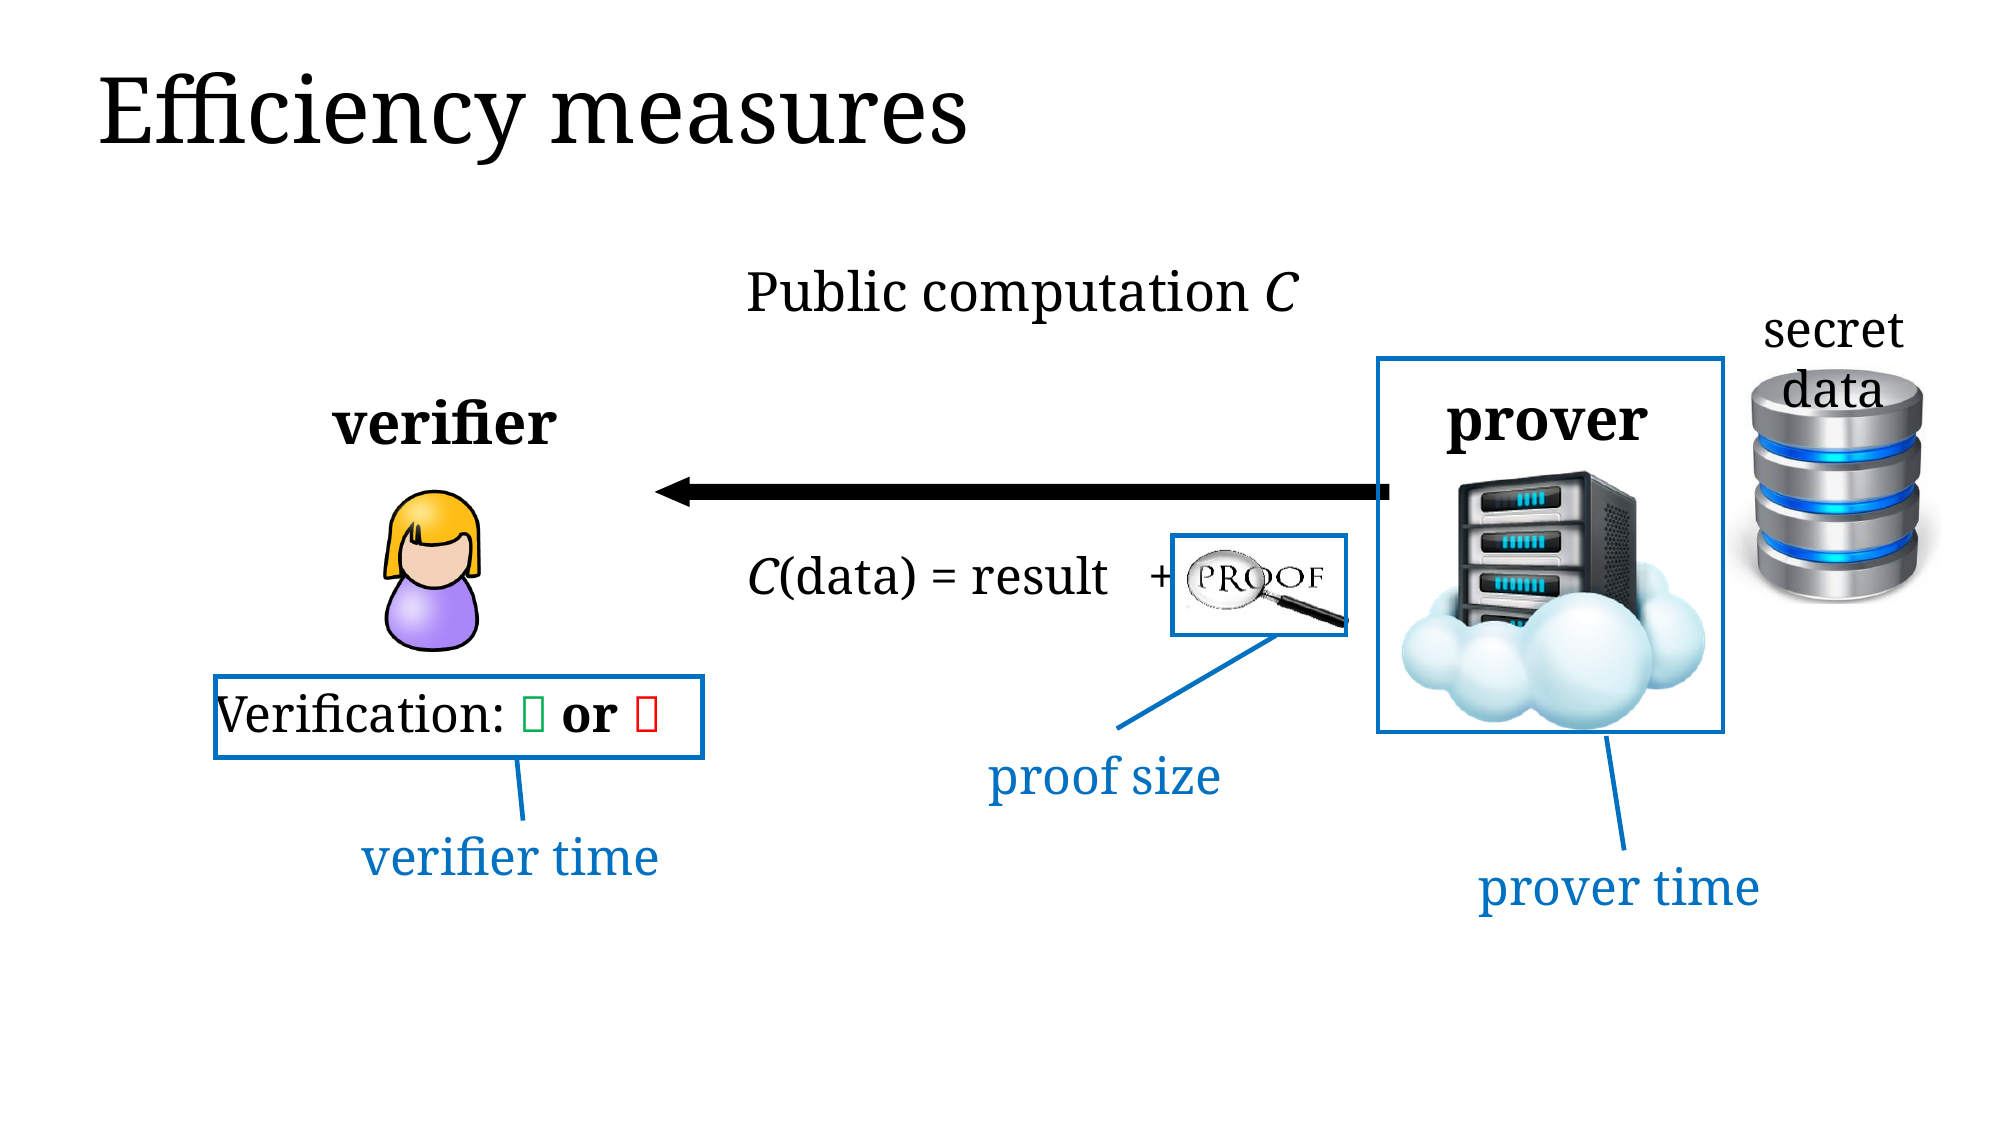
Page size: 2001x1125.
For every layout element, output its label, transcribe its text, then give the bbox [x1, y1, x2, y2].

text_box Verification:  or  [133, 674, 755, 750]
picture [1122, 524, 1397, 654]
text_box secret data [1695, 290, 1973, 425]
text_box C(data) = result + [732, 537, 1122, 613]
text_box [215, 676, 703, 821]
picture [375, 484, 489, 656]
text_box [1377, 358, 1723, 733]
text_box verifier time [238, 818, 783, 894]
text_box [654, 476, 1377, 508]
text_box prover [1723, 425, 1727, 460]
text_box proof size [782, 737, 1429, 813]
text_box verifier [317, 378, 627, 464]
title Efficiency measures [82, 22, 1863, 205]
text_box prover time [1442, 847, 1797, 923]
picture [1727, 359, 1941, 604]
text_box Public computation C [731, 249, 1314, 330]
picture [1399, 463, 1714, 739]
